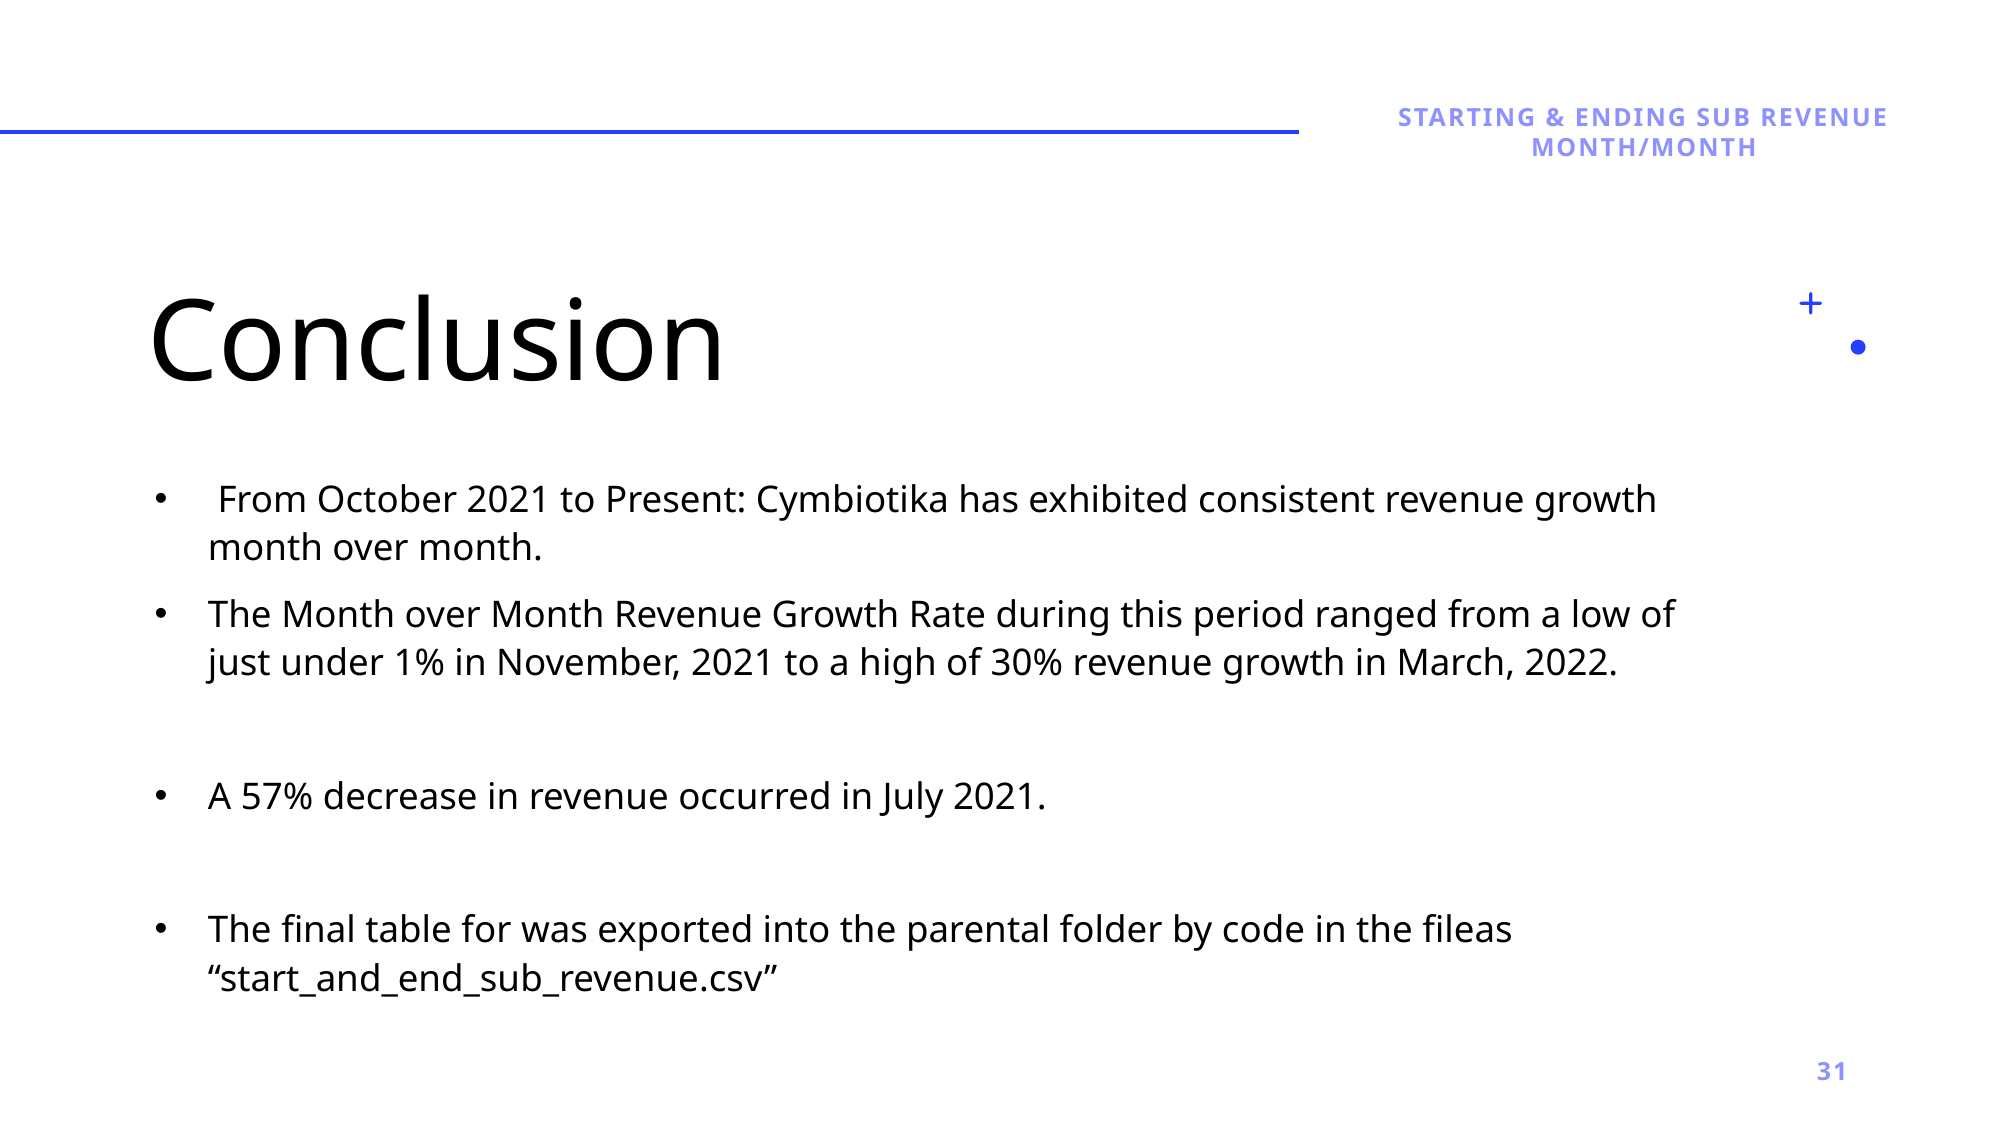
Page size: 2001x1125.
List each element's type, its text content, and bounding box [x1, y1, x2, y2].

list From October 2021 to Present: Cymbiotika has exhibited consistent revenue growth month over month. The Month over Month Revenue Growth Rate during this period ranged from a low of just under 1% in November, 2021 to a high of 30% revenue growth in March, 2022. A 57% decrease in revenue occurred in July 2021. The final table for was exported into the parental folder by code in the fileas “start_and_end_sub_revenue.csv” [139, 463, 1699, 1013]
footer Starting & ENDing SUB Revenue Month/Month [1306, 101, 1982, 162]
title Conclusion [131, 218, 1148, 413]
slide_number 31 [1412, 1042, 1863, 1103]
